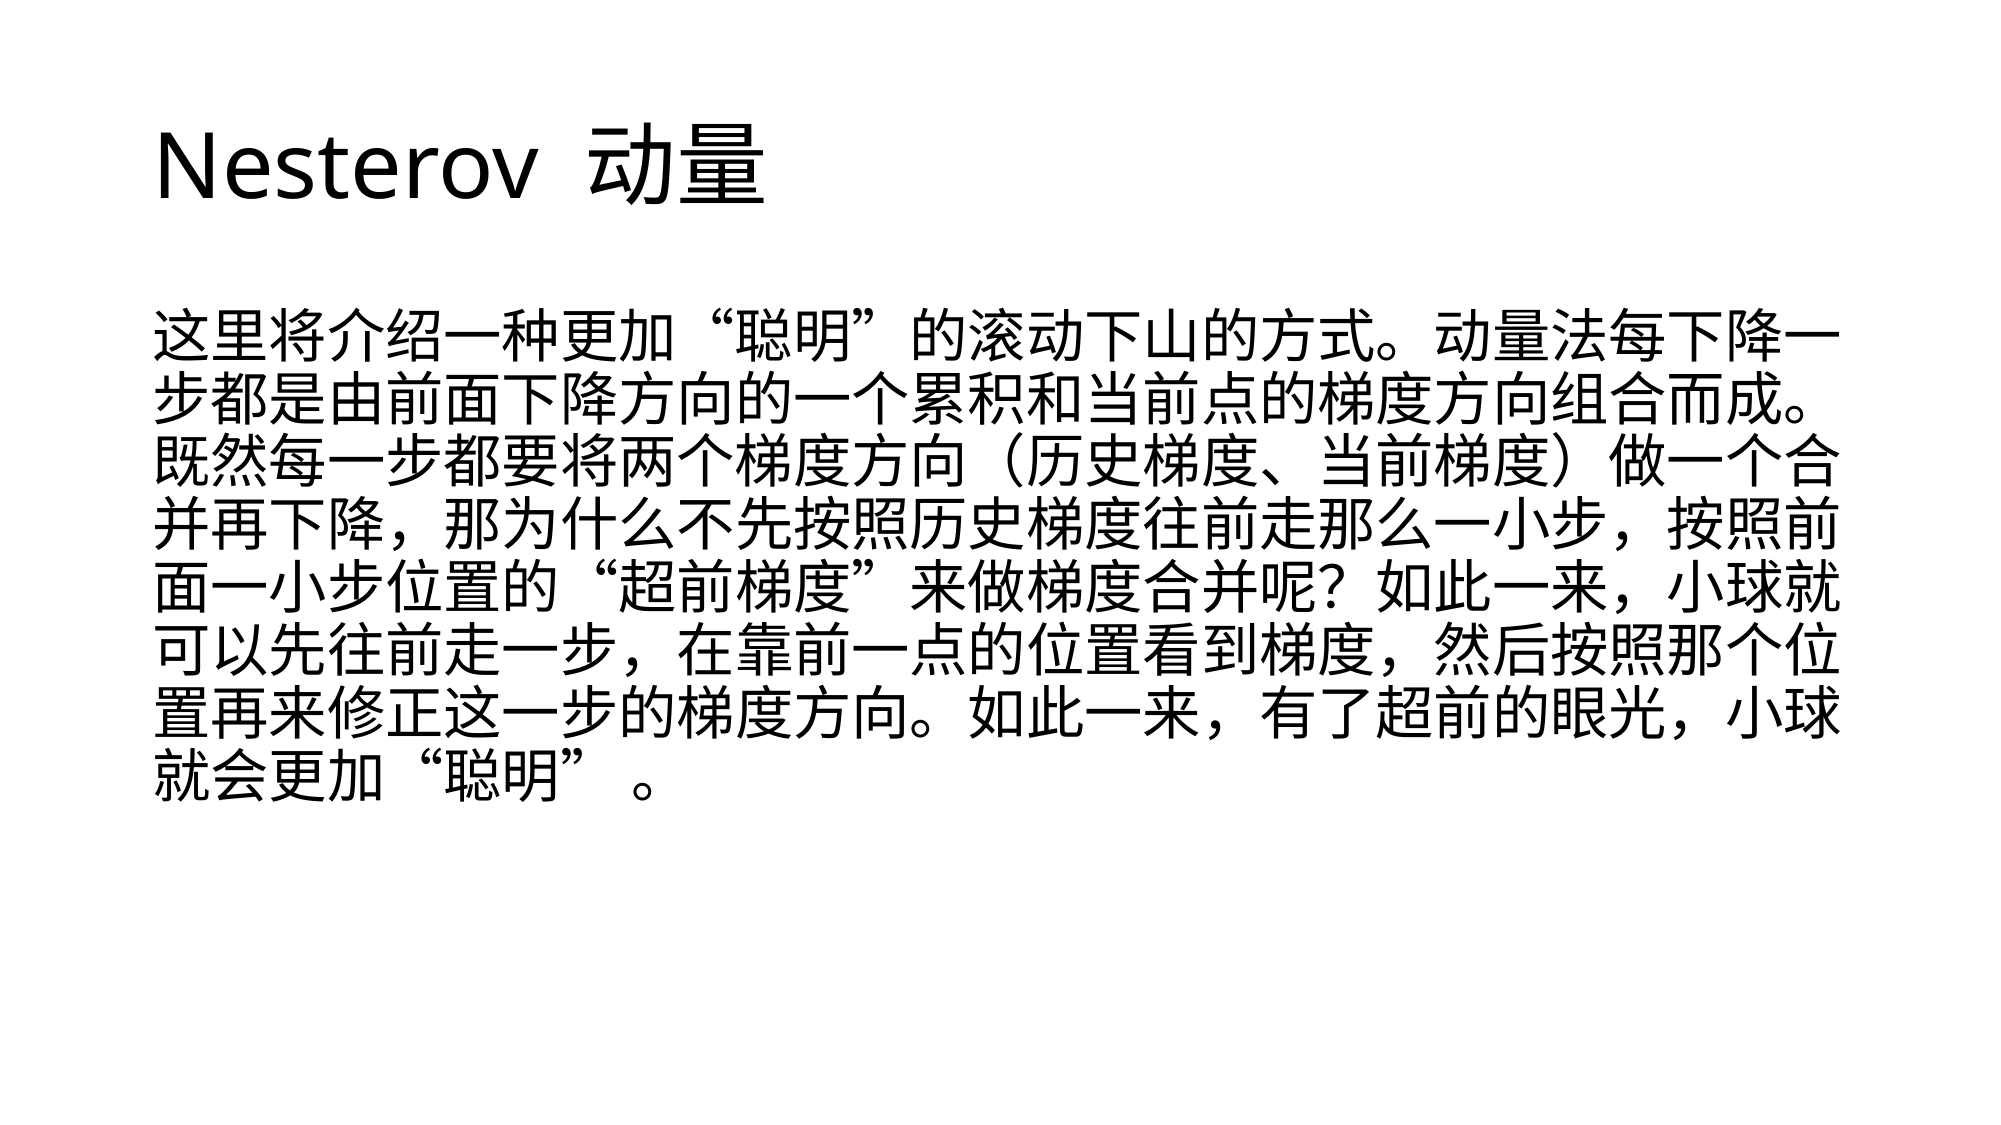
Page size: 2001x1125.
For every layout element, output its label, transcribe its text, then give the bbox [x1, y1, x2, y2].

title Nesterov 动量 [137, 59, 1863, 278]
list 这里将介绍一种更加“聪明”的滚动下山的方式。动量法每下降一步都是由前面下降方向的一个累积和当前点的梯度方向组合而成。既然每一步都要将两个梯度方向（历史梯度、当前梯度）做一个合并再下降，那为什么不先按照历史梯度往前走那么一小步，按照前面一小步位置的“超前梯度”来做梯度合并呢？如此一来，小球就可以先往前走一步，在靠前一点的位置看到梯度，然后按照那个位置再来修正这一步的梯度方向。如此一来，有了超前的眼光，小球就会更加“聪明” 。 [137, 299, 1863, 1014]
